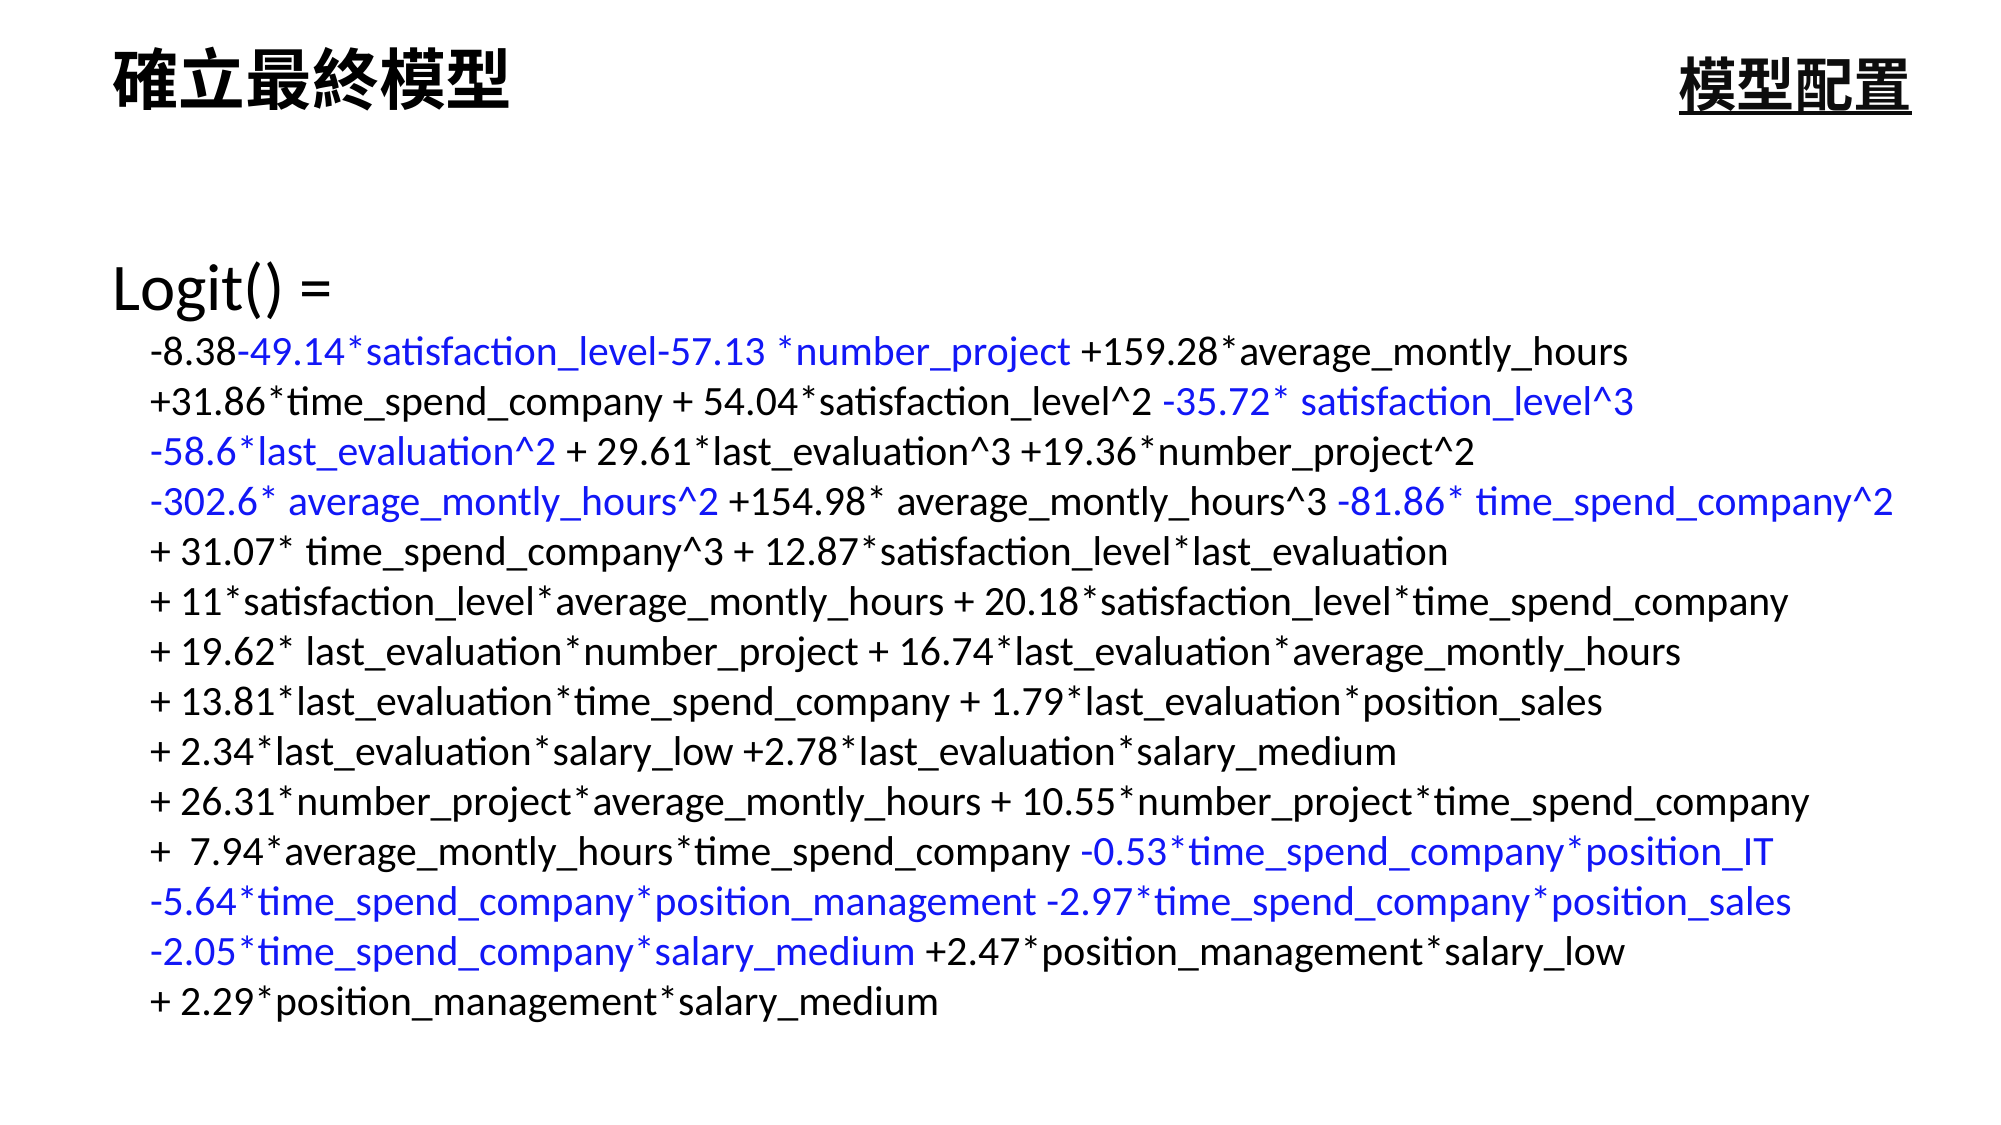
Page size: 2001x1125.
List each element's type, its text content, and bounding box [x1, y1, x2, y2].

text_box 模型配置 [1663, 40, 1927, 126]
text_box 確立最終模型 [97, 30, 724, 126]
